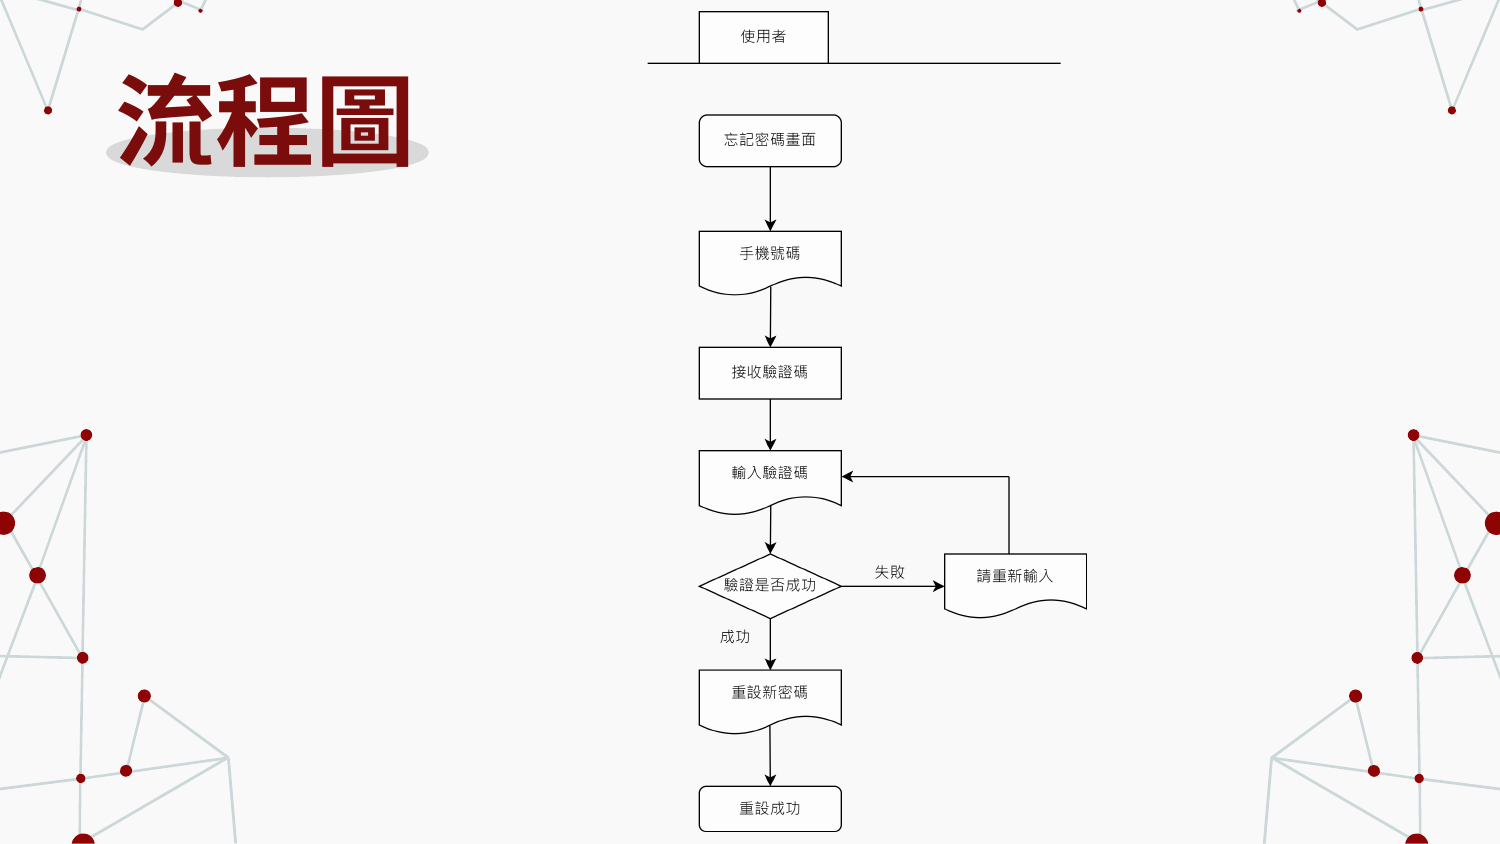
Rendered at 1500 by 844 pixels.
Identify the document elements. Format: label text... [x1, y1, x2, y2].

title 流程圖 [0, 43, 532, 154]
text_box [106, 154, 429, 178]
picture [646, 11, 1088, 833]
